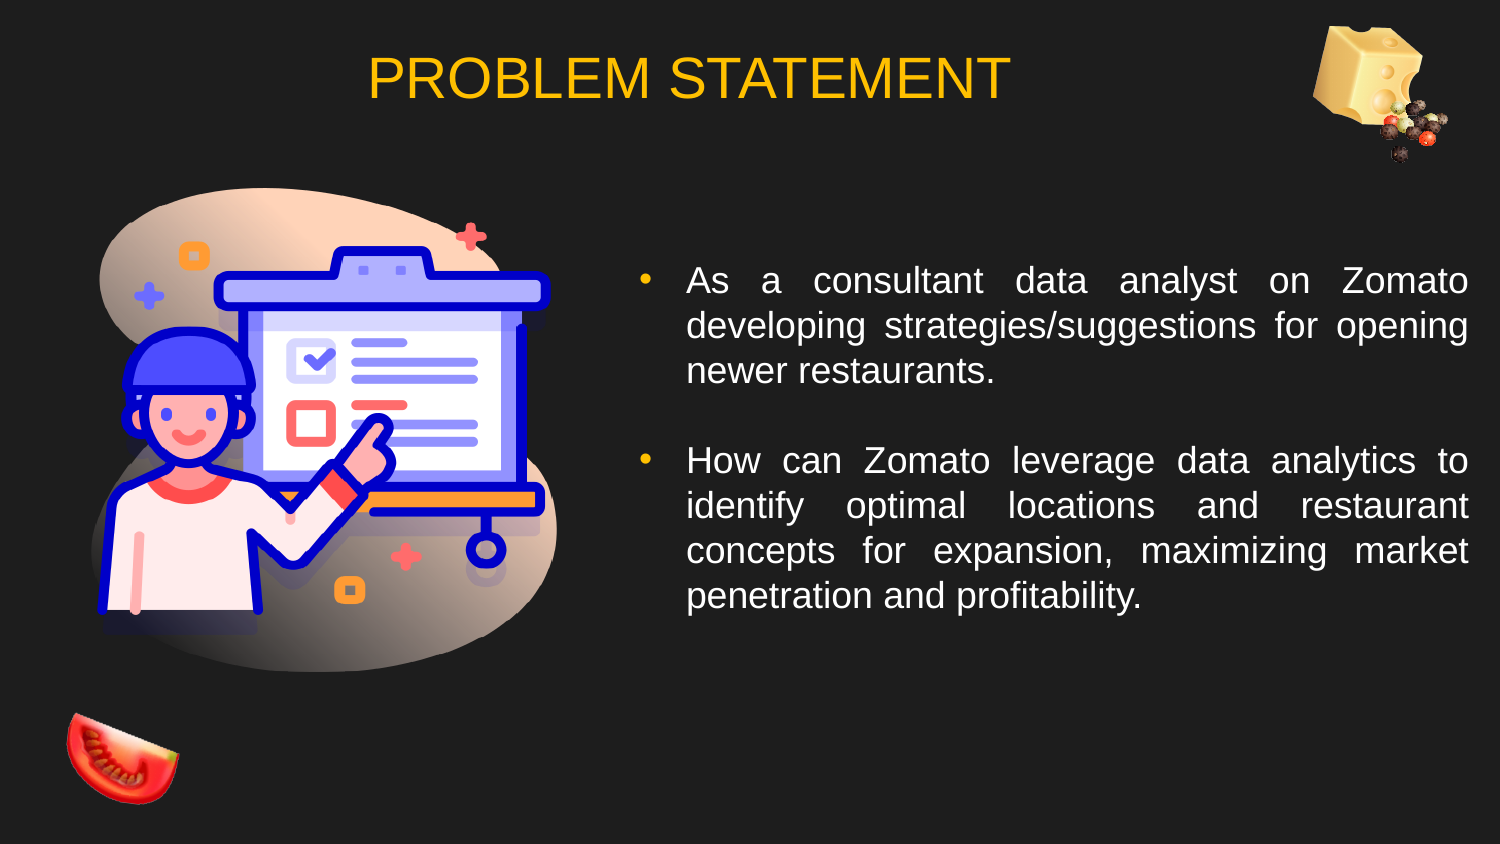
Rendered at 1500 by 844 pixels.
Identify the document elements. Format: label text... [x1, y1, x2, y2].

text_box PROBLEM STATEMENT [324, 32, 1055, 118]
picture [1280, 0, 1487, 208]
picture [12, 188, 588, 844]
text_box As a consultant data analyst on Zomato developing strategies/suggestions for opening newer restaurants. How can Zomato leverage data analytics to identify optimal locations and restaurant concepts for expansion, maximizing market penetration and profitability. [624, 249, 1484, 624]
